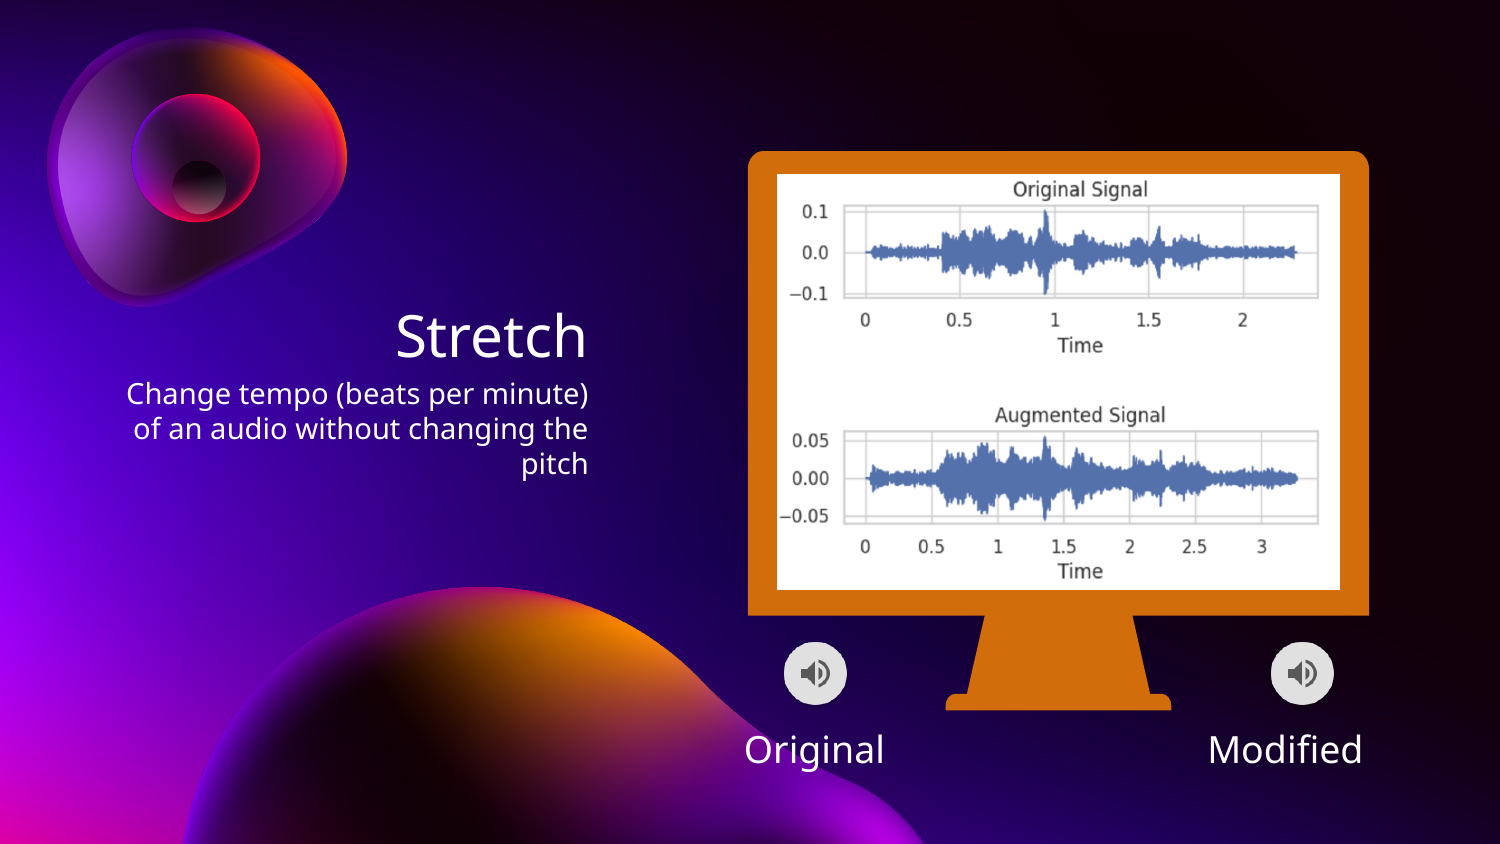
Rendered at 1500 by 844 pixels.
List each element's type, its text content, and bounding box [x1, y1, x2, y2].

picture [0, 0, 1500, 844]
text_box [747, 150, 1370, 711]
text_box Modified [1184, 710, 1386, 785]
title Stretch [103, 284, 604, 359]
text_box Original [714, 710, 916, 785]
list Change tempo (beats per minute) of an audio without changing the pitch [103, 360, 604, 560]
